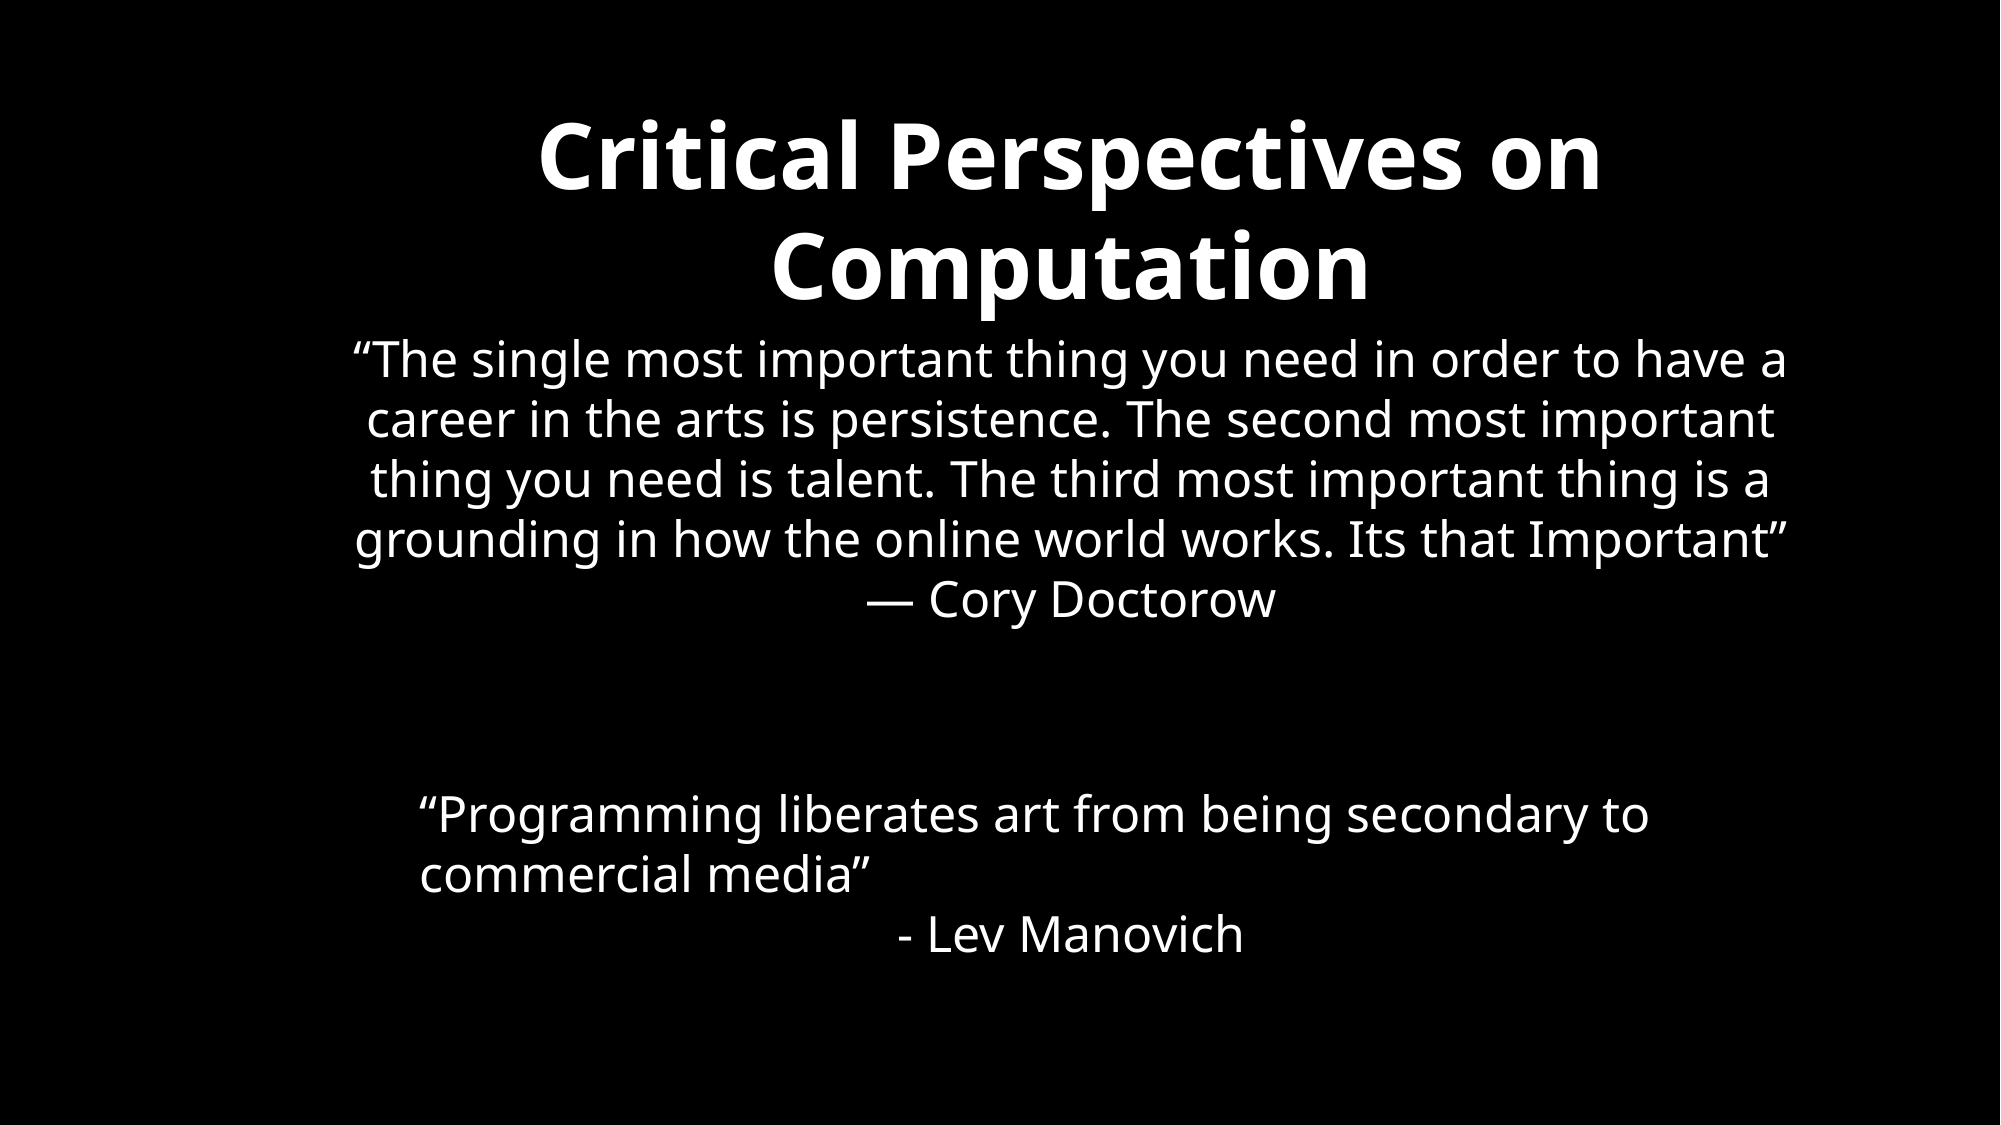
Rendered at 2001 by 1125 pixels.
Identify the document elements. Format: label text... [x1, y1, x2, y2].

text_box Critical Perspectives on Computation [257, 90, 1886, 325]
text_box “The single most important thing you need in order to have a career in the arts is persistence. The second most important thing you need is talent. The third most important thing is a grounding in how the online world works. Its that Important” — Cory Doctorow [318, 320, 1825, 635]
text_box “Programming liberates art from being secondary to commercial media” - Lev Manovich [404, 774, 1739, 970]
